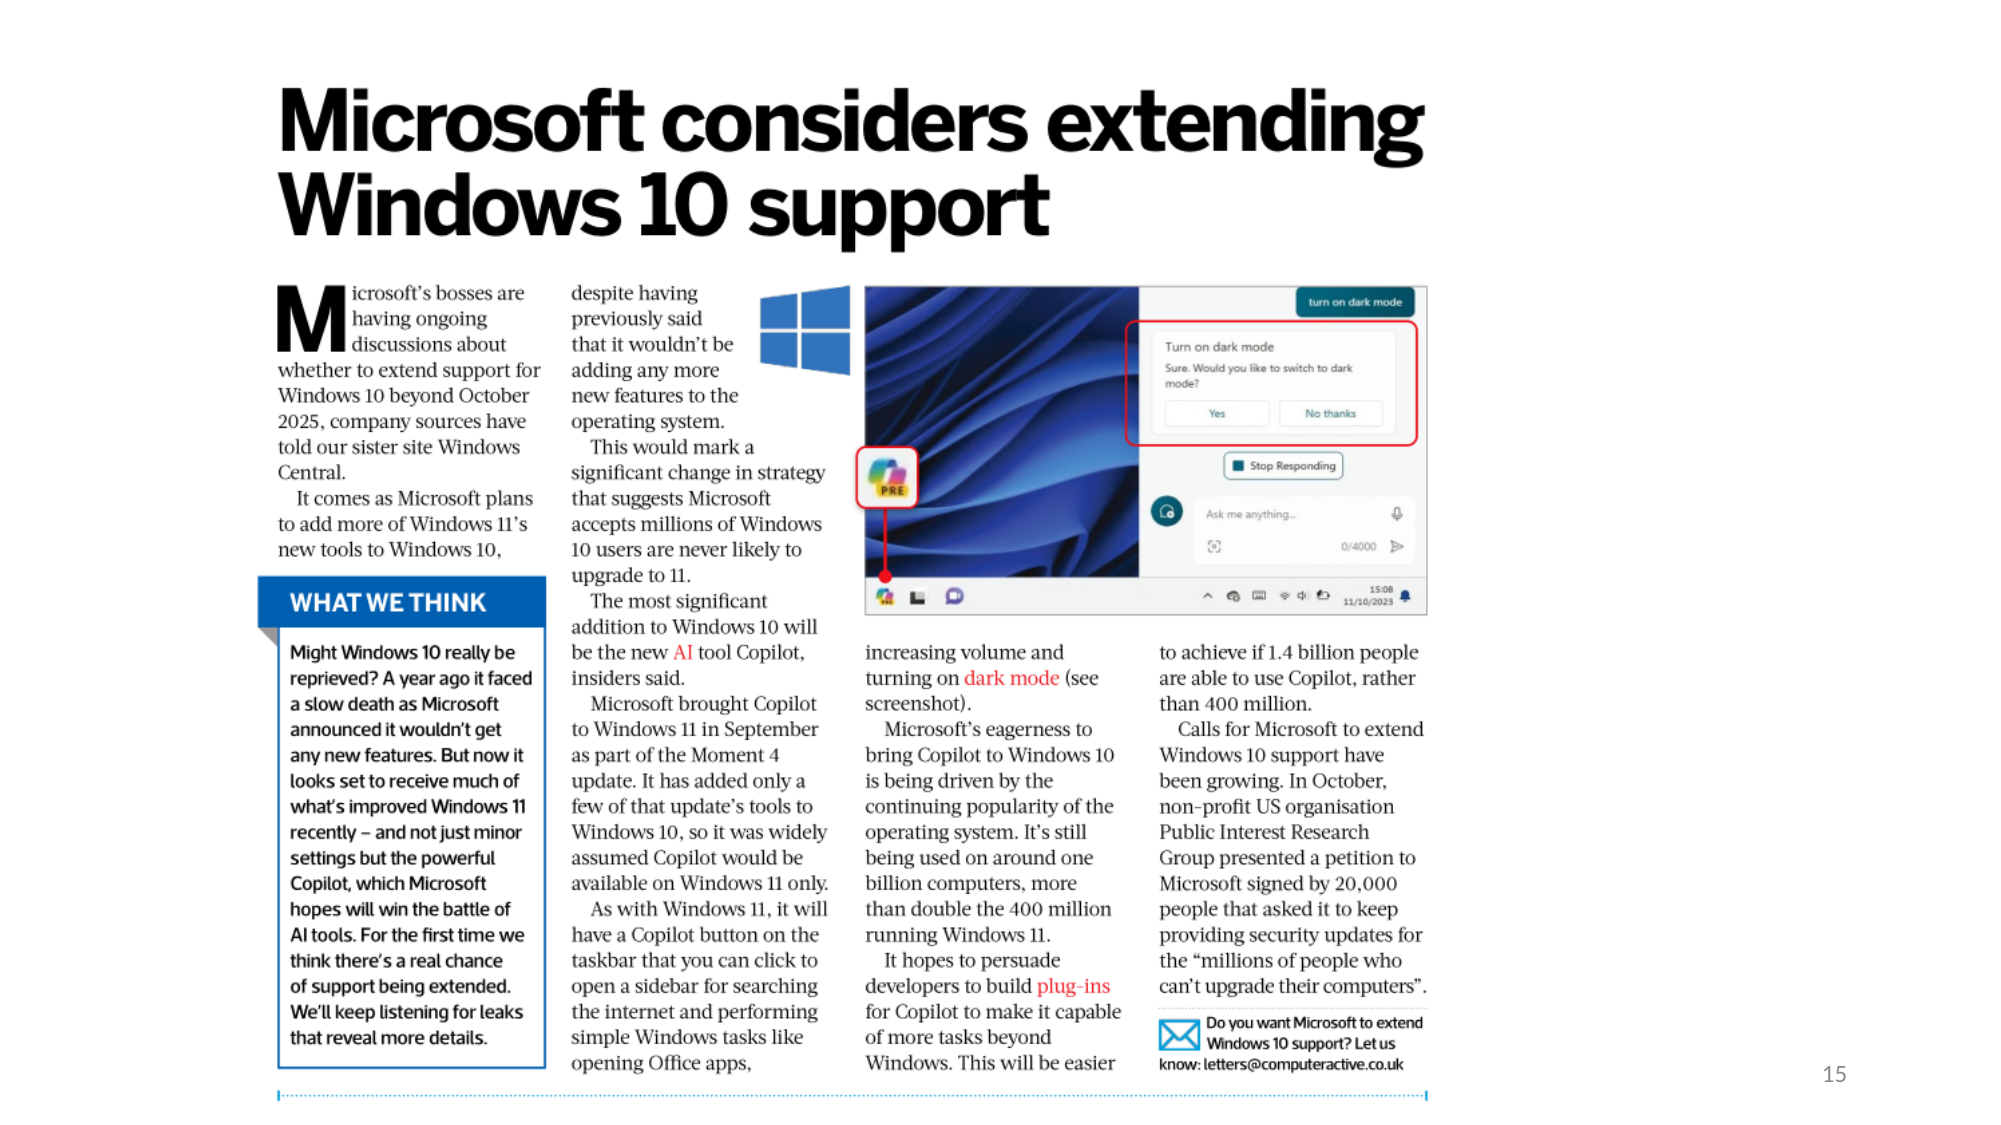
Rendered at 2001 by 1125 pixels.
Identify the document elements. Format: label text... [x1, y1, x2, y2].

slide_number 15 [1496, 1042, 1863, 1103]
picture [220, 64, 1496, 1103]
